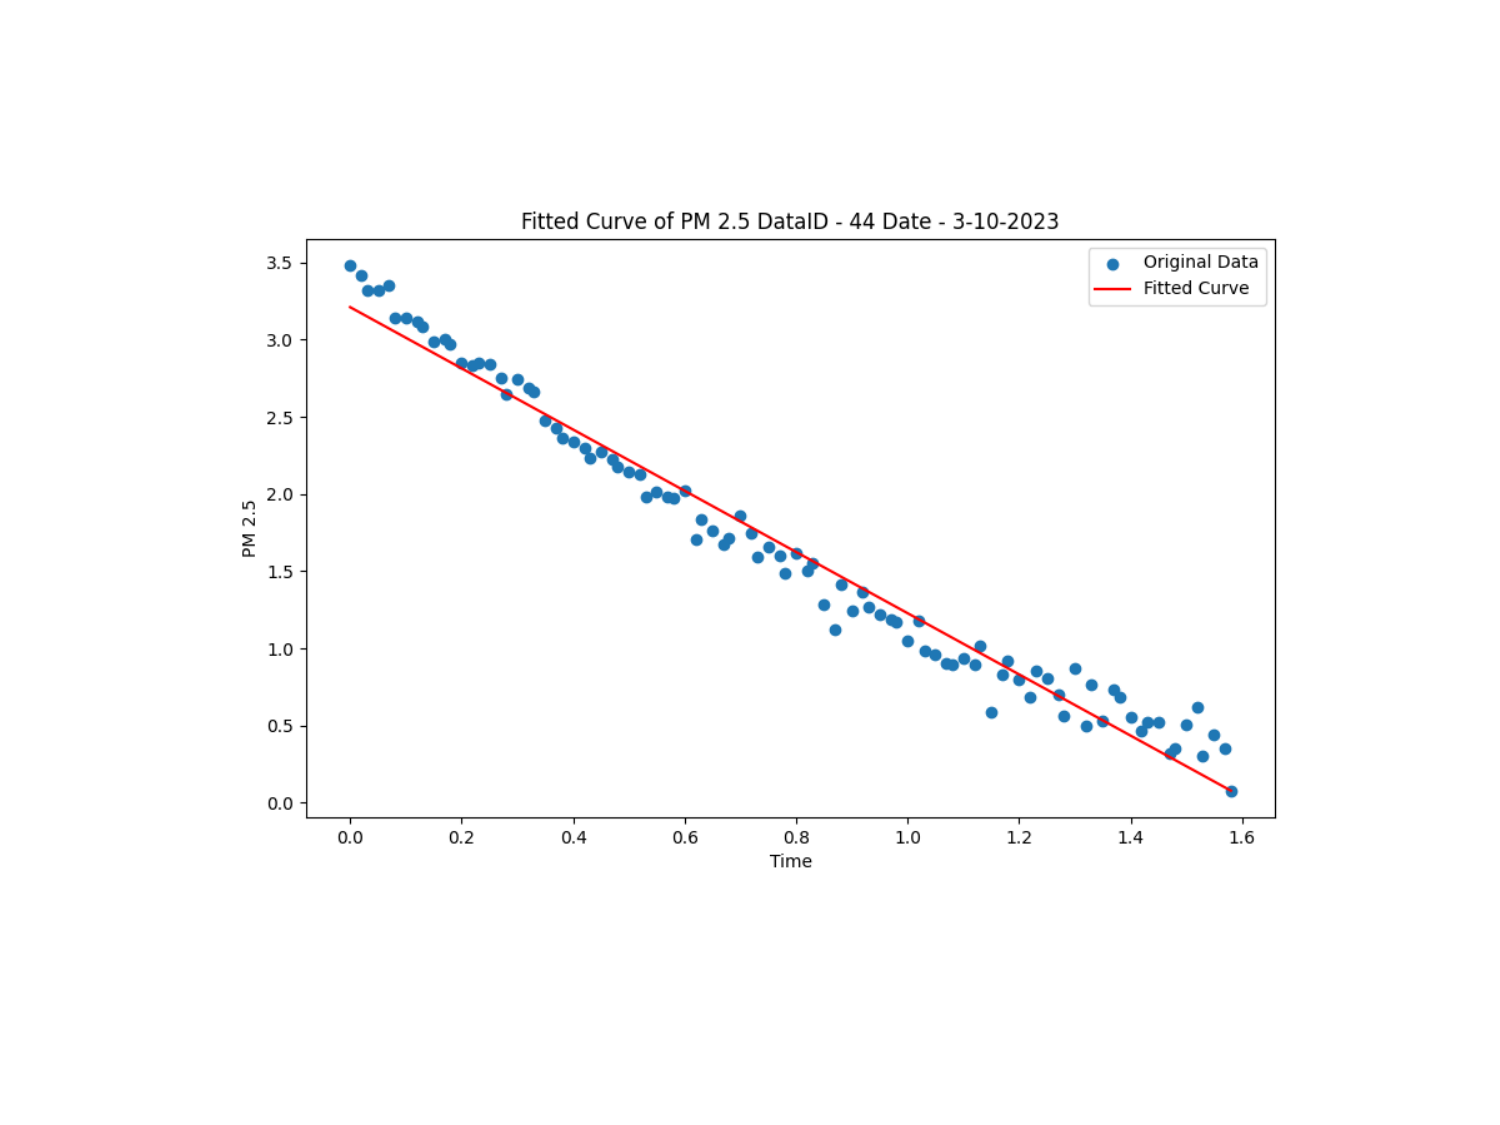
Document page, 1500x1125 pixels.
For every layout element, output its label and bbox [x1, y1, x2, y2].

picture [149, 149, 1401, 901]
